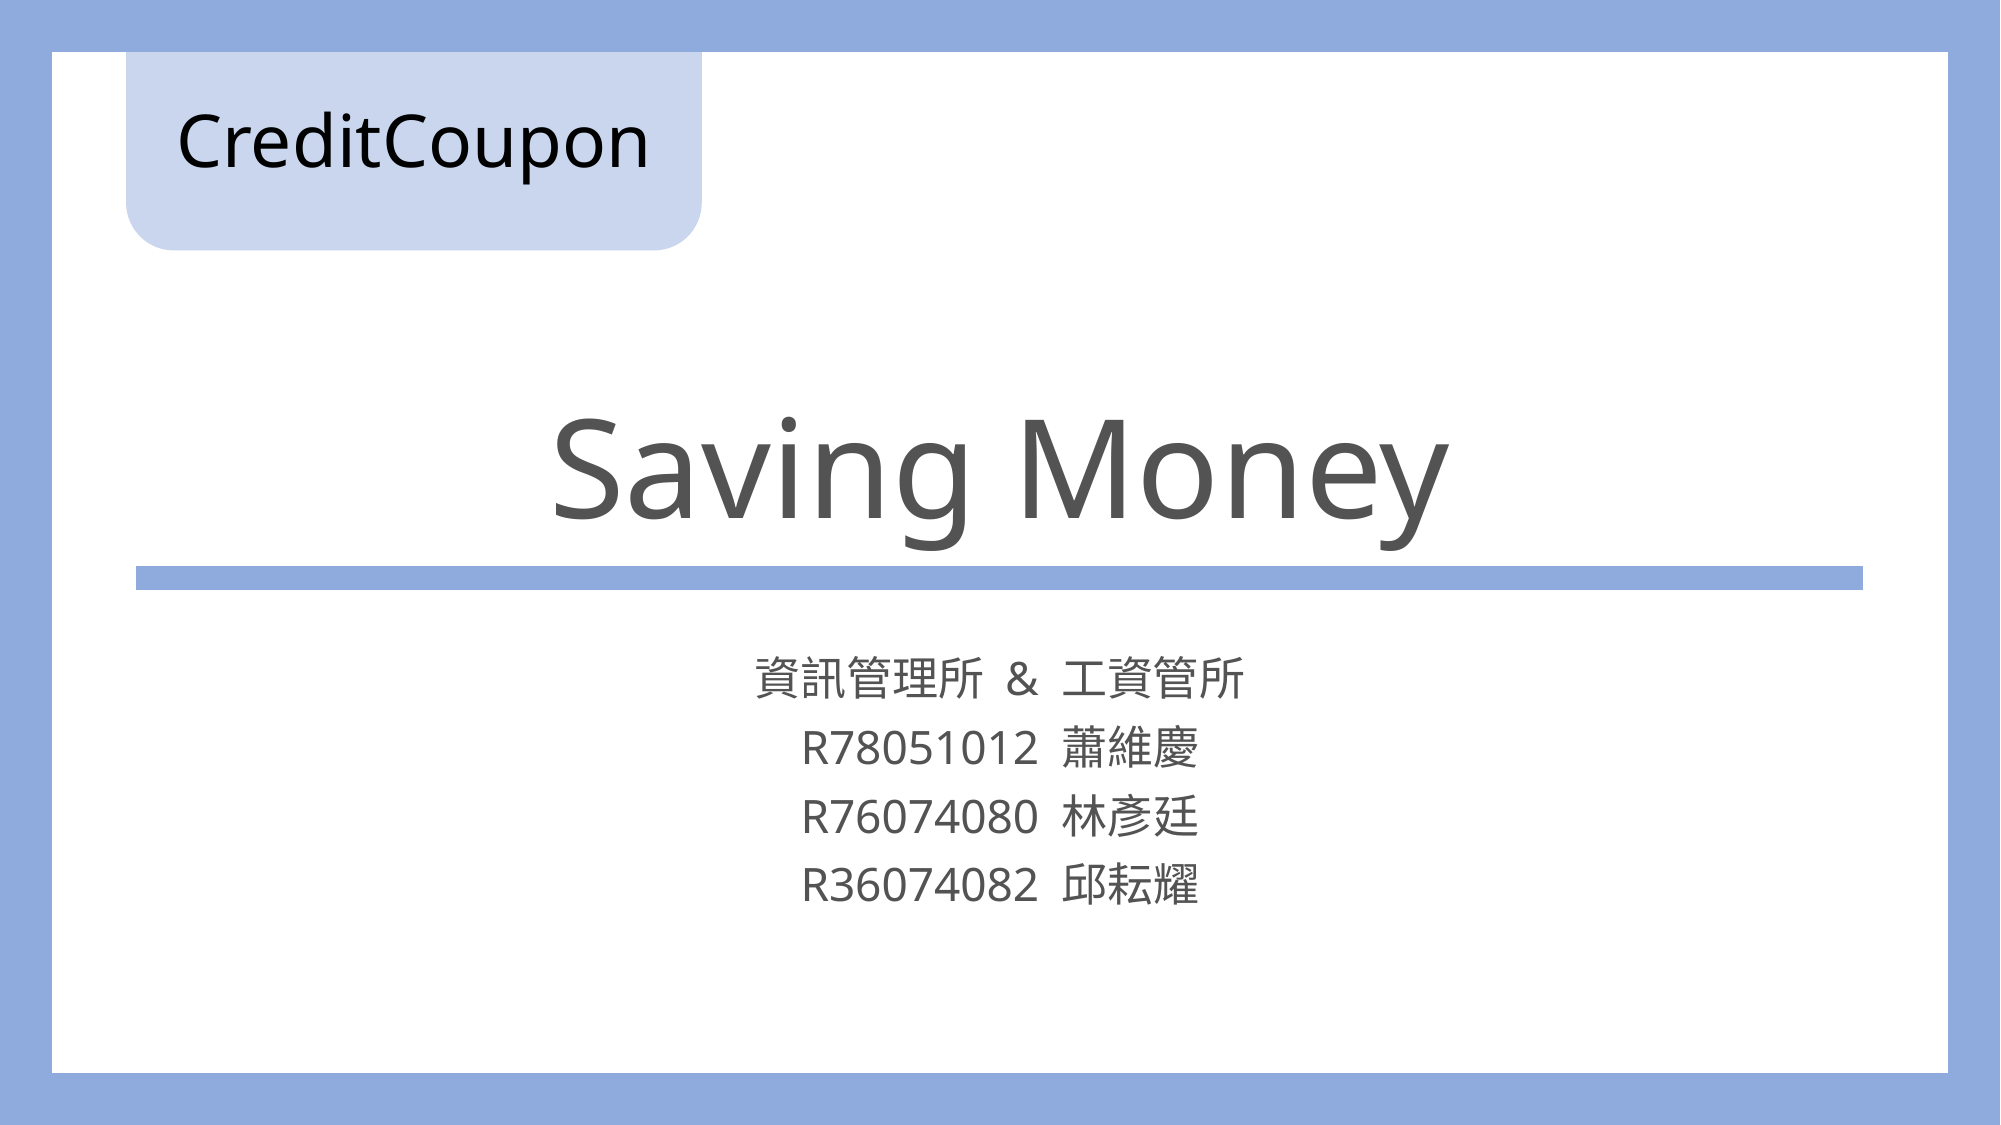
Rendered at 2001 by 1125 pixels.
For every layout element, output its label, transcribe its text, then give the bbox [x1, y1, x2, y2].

text_box [0, 0, 2000, 1125]
text_box 資訊管理所 & 工資管所 R78051012 蕭維慶 R76074080 林彥廷 R36074082 邱耘耀 [249, 648, 1750, 920]
text_box Saving Money [249, 184, 1750, 566]
text_box [136, 566, 1863, 590]
